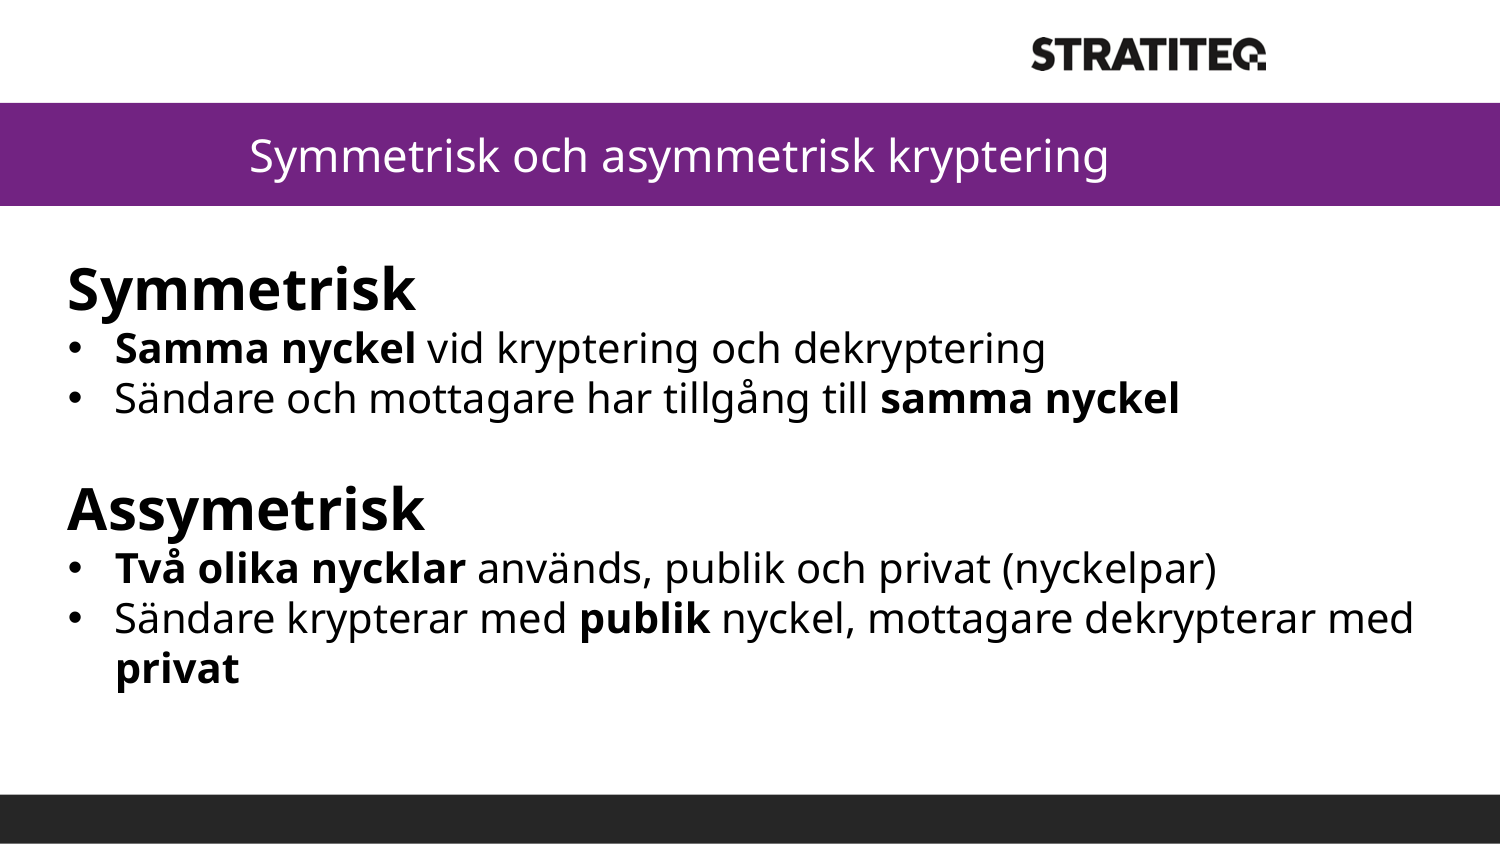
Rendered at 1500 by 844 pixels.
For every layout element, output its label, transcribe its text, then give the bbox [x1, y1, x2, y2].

title Symmetrisk och asymmetrisk kryptering [234, 117, 1266, 190]
picture [1031, 37, 1266, 71]
text_box Symmetrisk Samma nyckel vid kryptering och dekryptering Sändare och mottagare har tillgång till samma nyckel Assymetrisk Två olika nycklar används, publik och privat (nyckelpar) Sändare krypterar med publik nyckel, mottagare dekrypterar med privat [53, 244, 1495, 700]
